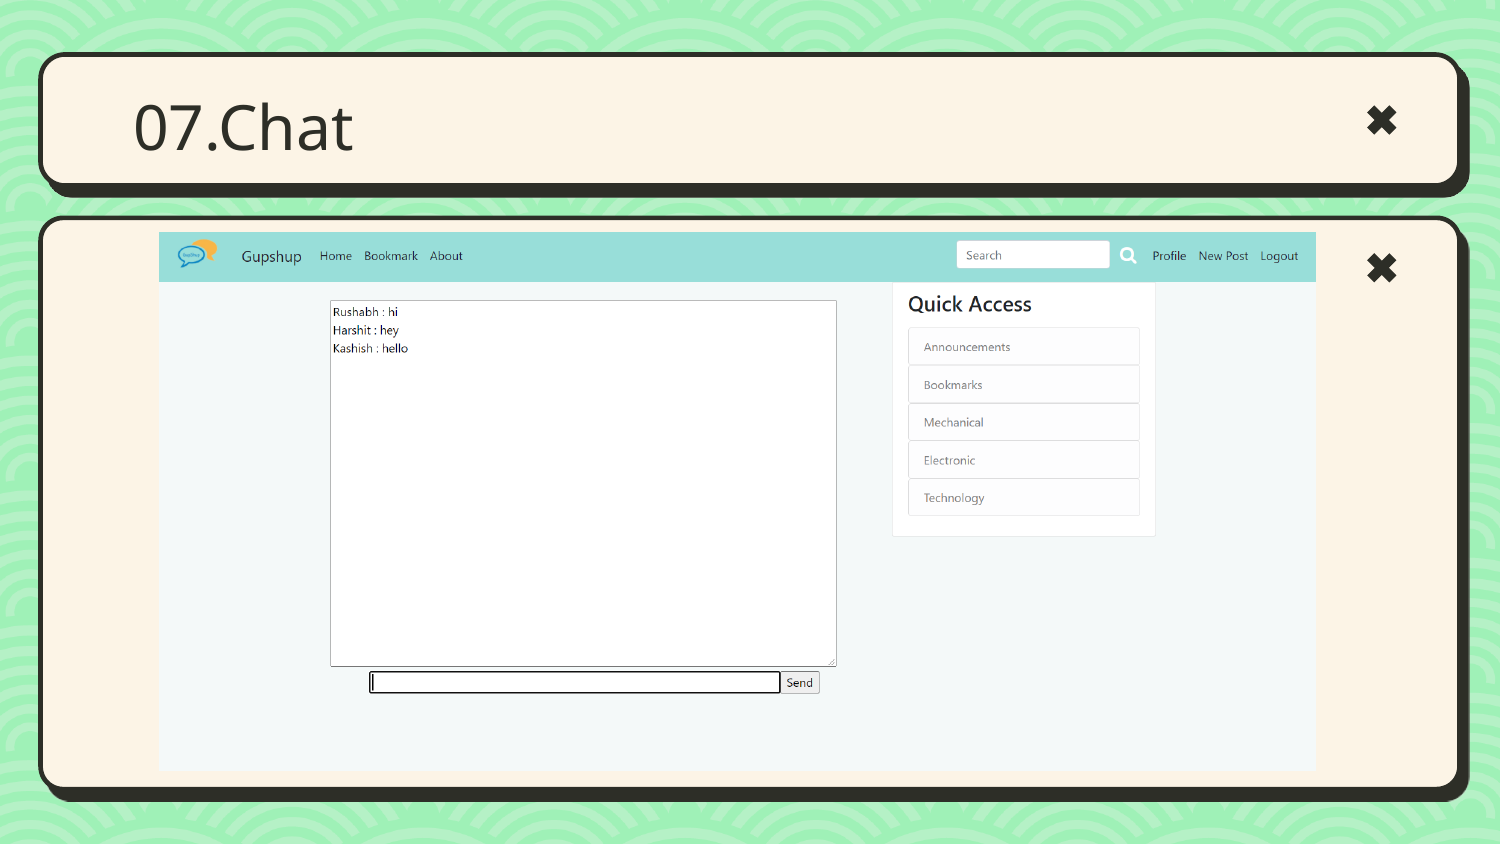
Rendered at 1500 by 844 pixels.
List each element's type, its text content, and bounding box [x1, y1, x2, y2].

picture [0, 0, 1500, 844]
title 07.Chat [118, 72, 1382, 167]
